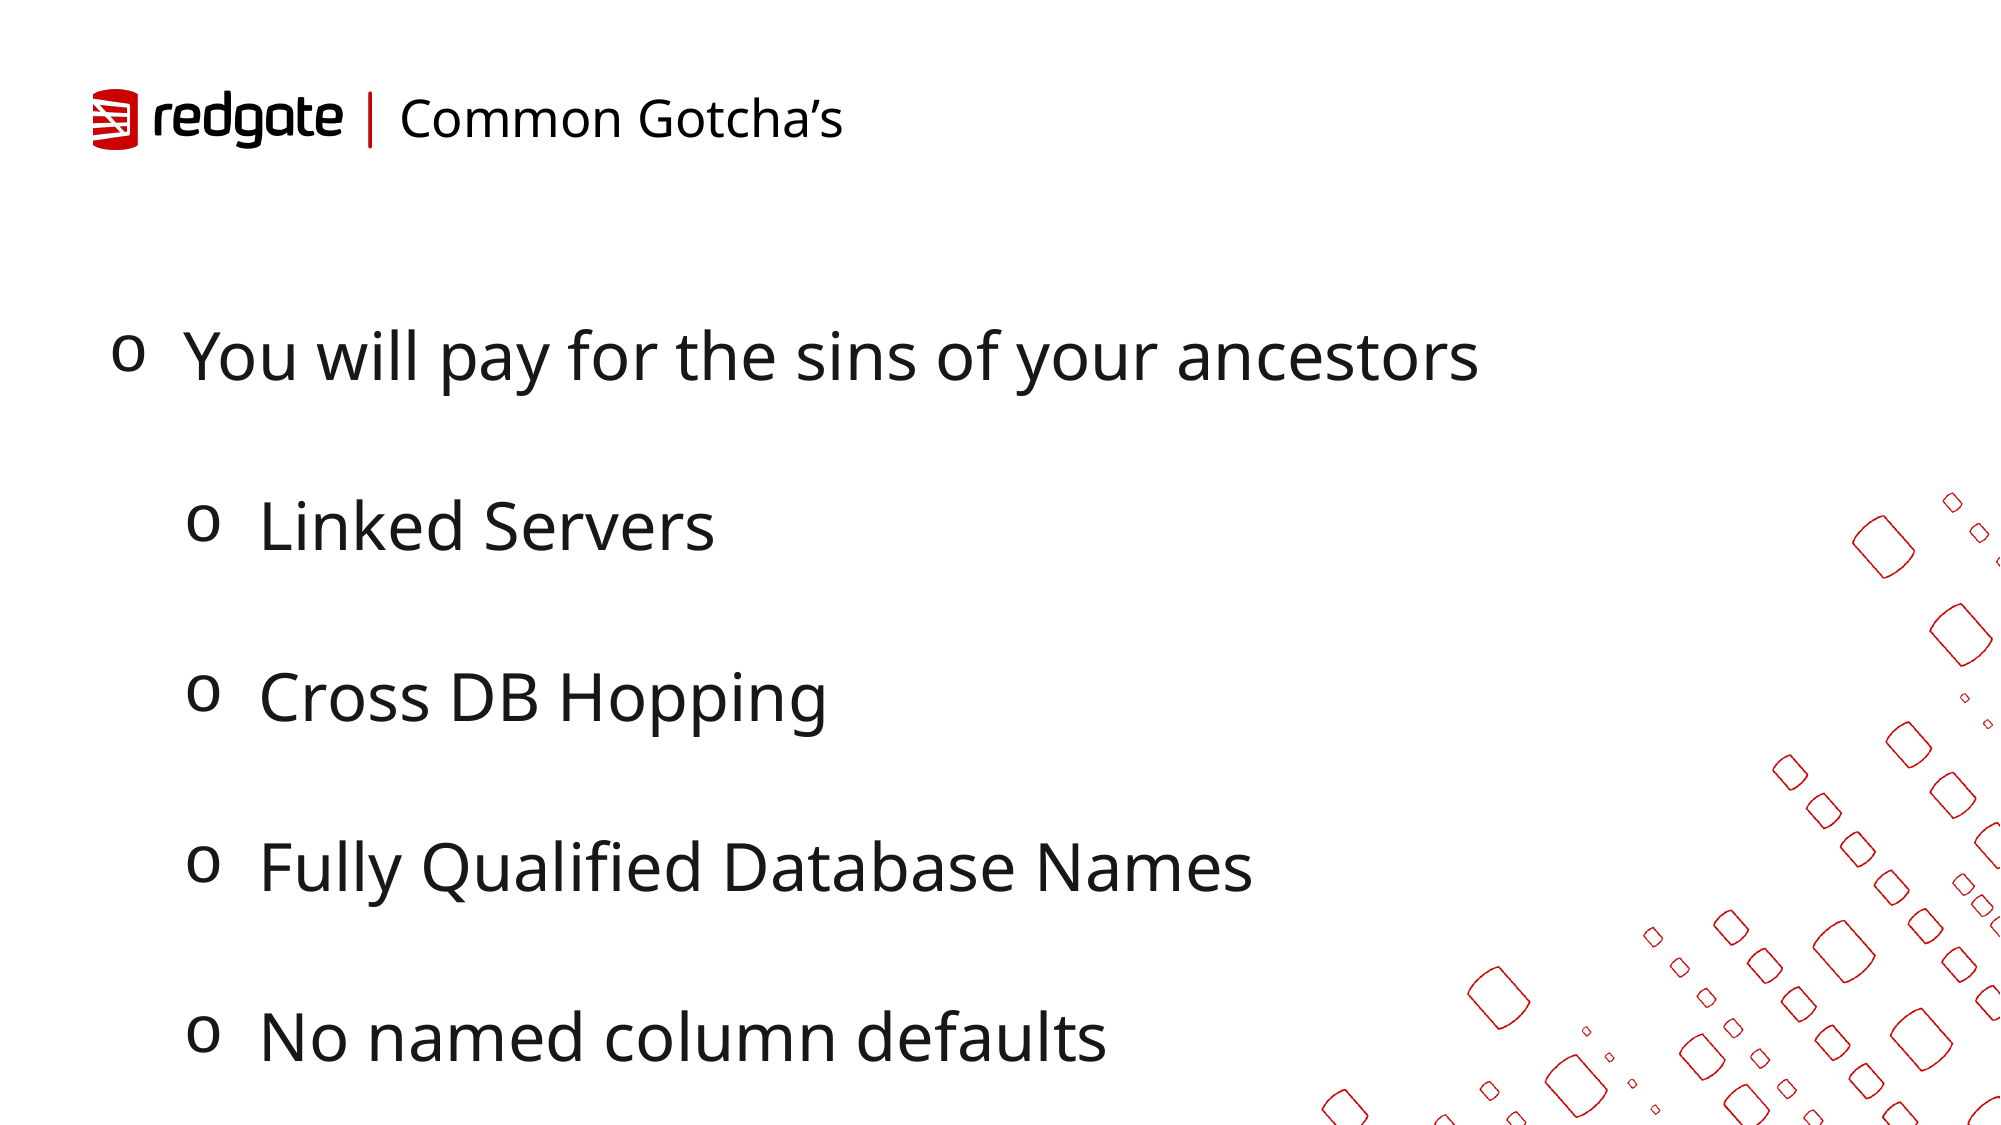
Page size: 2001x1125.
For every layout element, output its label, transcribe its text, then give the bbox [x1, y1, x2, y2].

picture [93, 89, 372, 150]
picture [1295, 463, 2000, 1125]
text_box Common Gotcha’s [384, 78, 1779, 156]
text_box You will pay for the sins of your ancestors Linked Servers Cross DB Hopping Fully Qualified Database Names No named column defaults [93, 226, 1963, 941]
